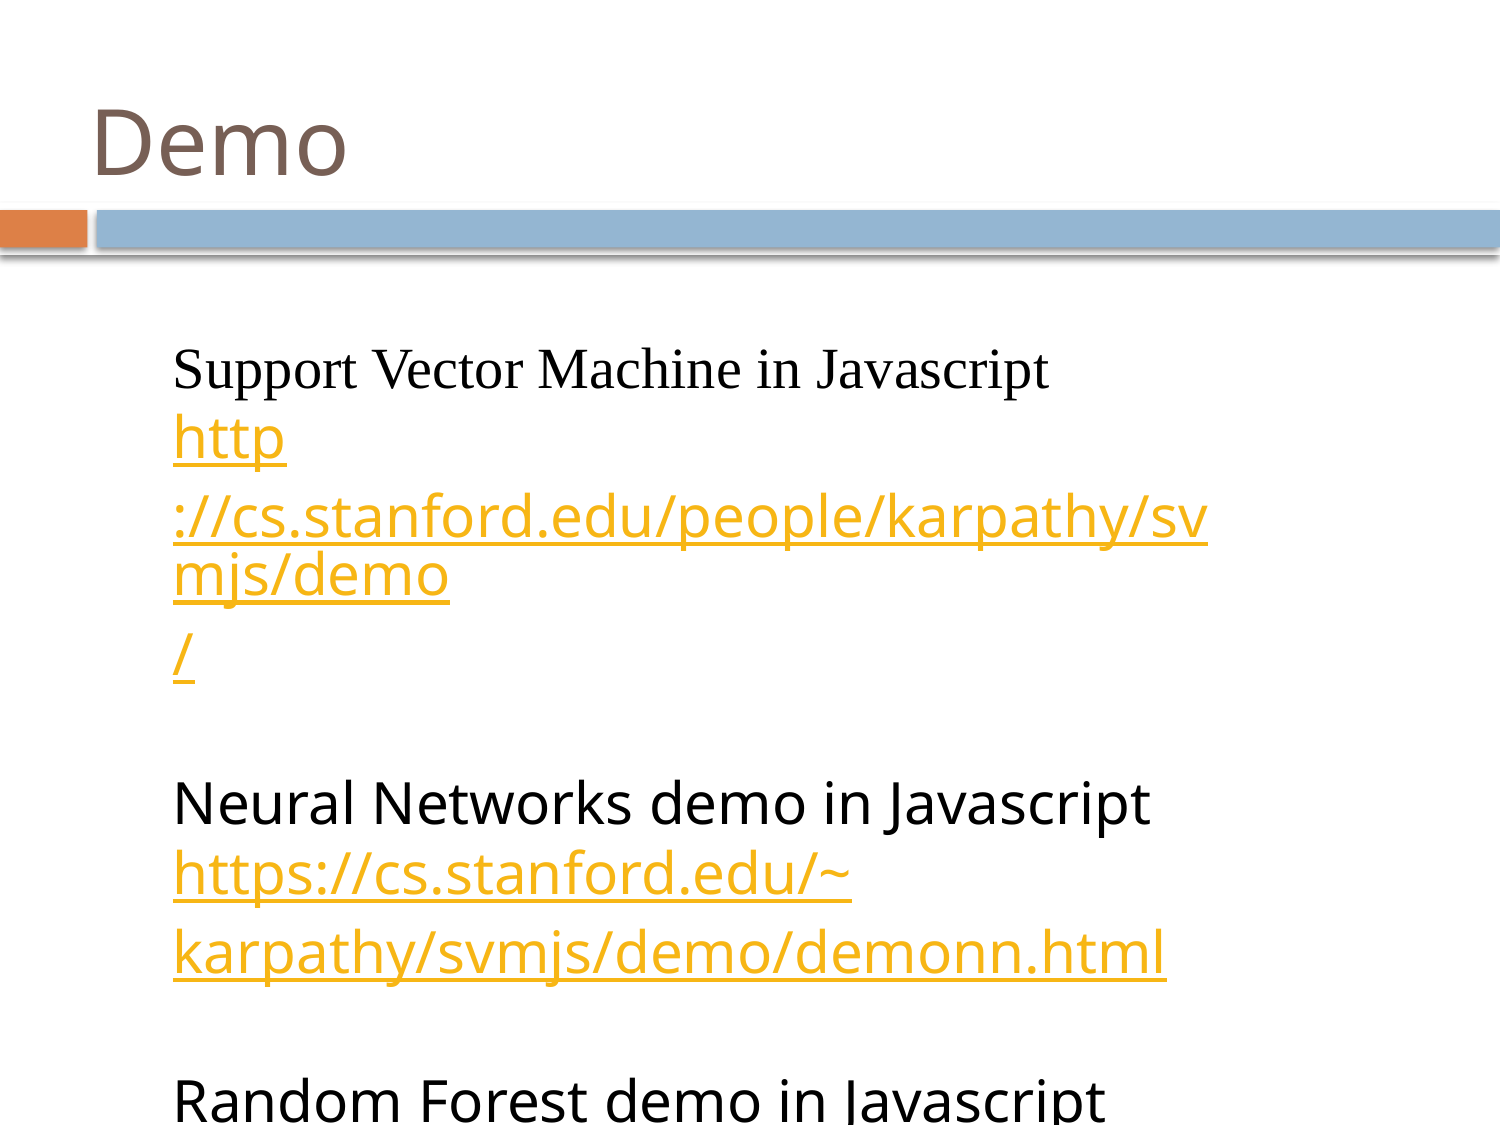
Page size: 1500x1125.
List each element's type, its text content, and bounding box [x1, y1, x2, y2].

text_box Support Vector Machine in Javascript http://cs.stanford.edu/people/karpathy/svmjs/demo/ Neural Networks demo in Javascript https://cs.stanford.edu/~karpathy/svmjs/demo/demonn.html Random Forest demo in Javascript https://cs.stanford.edu/~karpathy/svmjs/demo/demoforest.html [158, 322, 1247, 1125]
title Demo [75, 45, 1425, 233]
